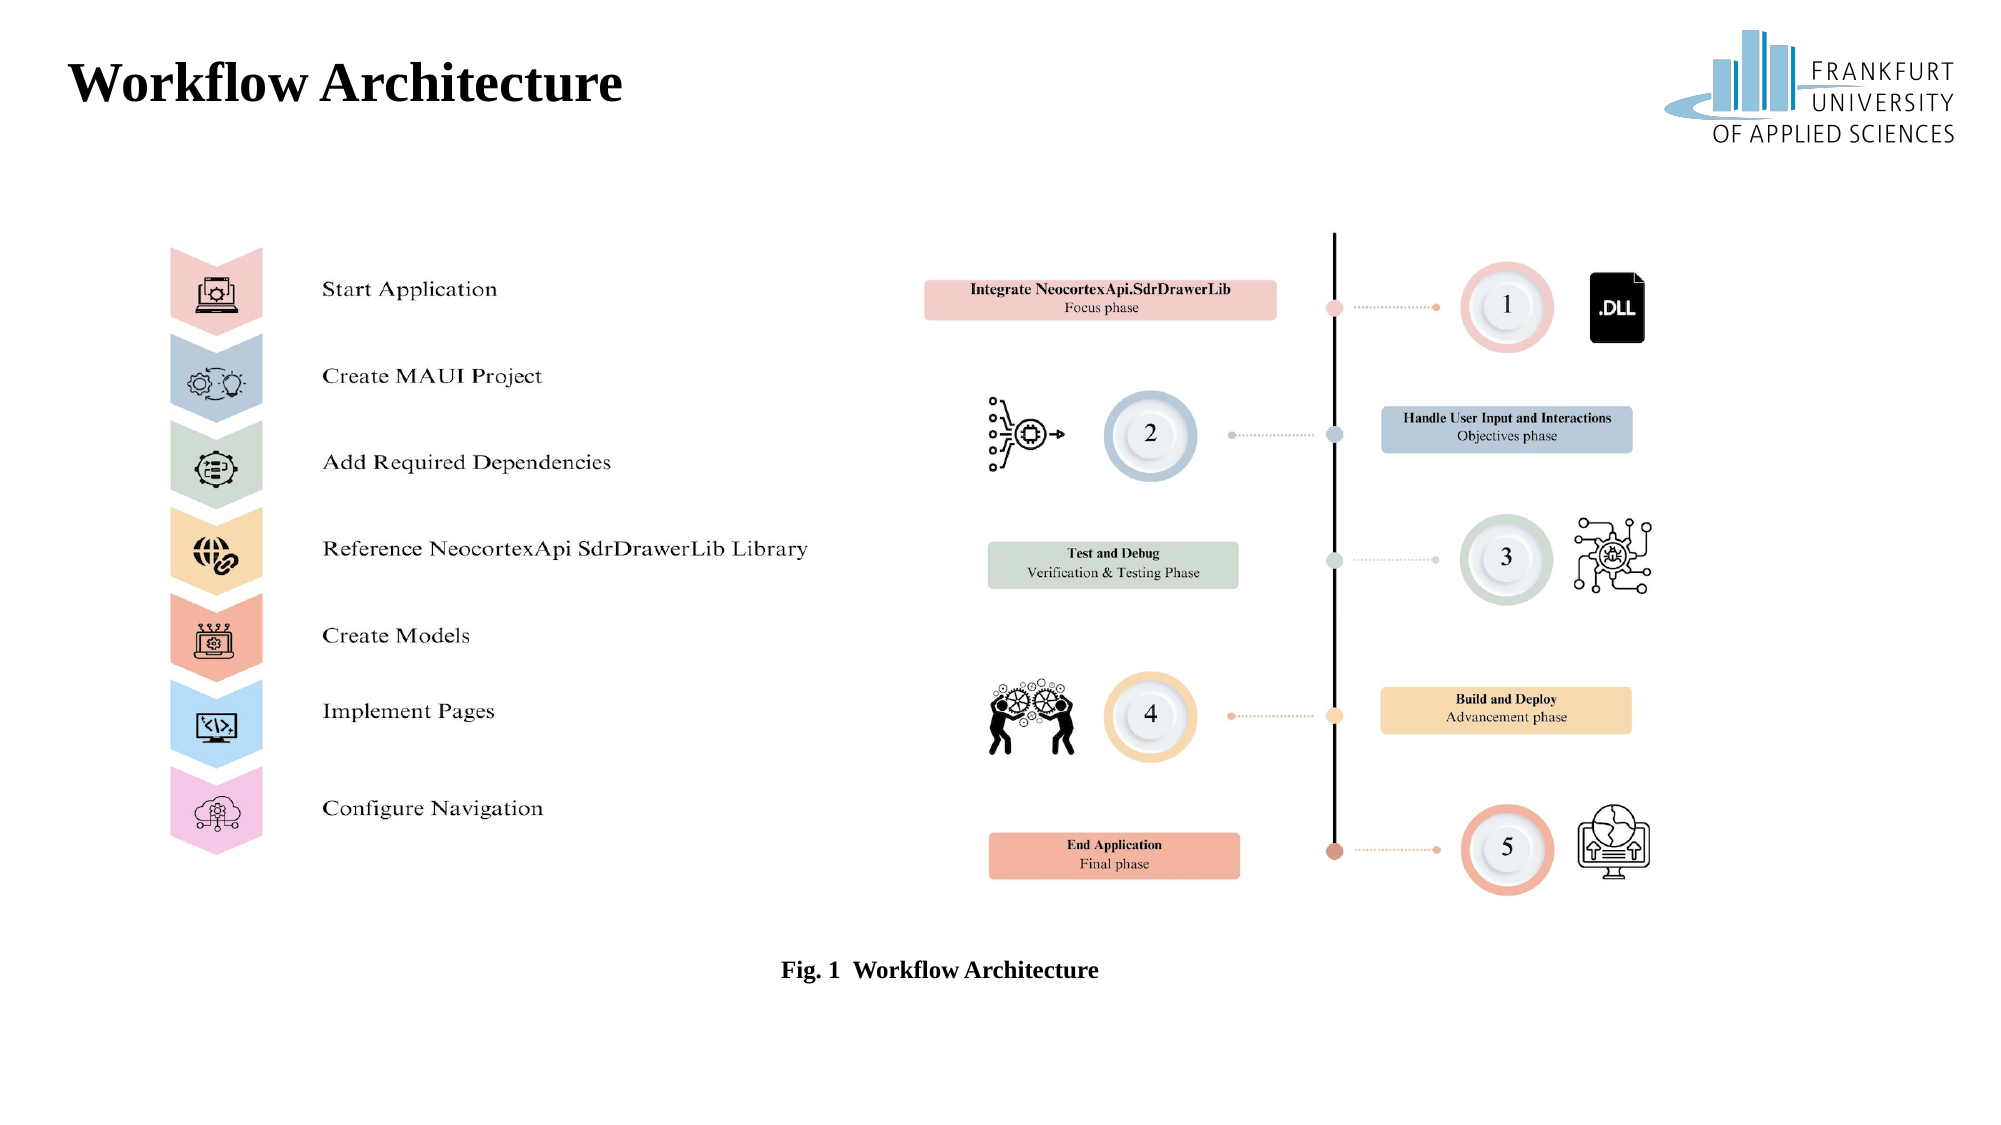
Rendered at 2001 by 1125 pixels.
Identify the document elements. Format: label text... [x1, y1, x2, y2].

picture [98, 199, 876, 908]
title Workflow Architecture [52, 19, 1553, 122]
text_box Fig. 1 Workflow Architecture [766, 938, 1639, 999]
picture [913, 208, 1662, 917]
picture [1661, 27, 1958, 146]
